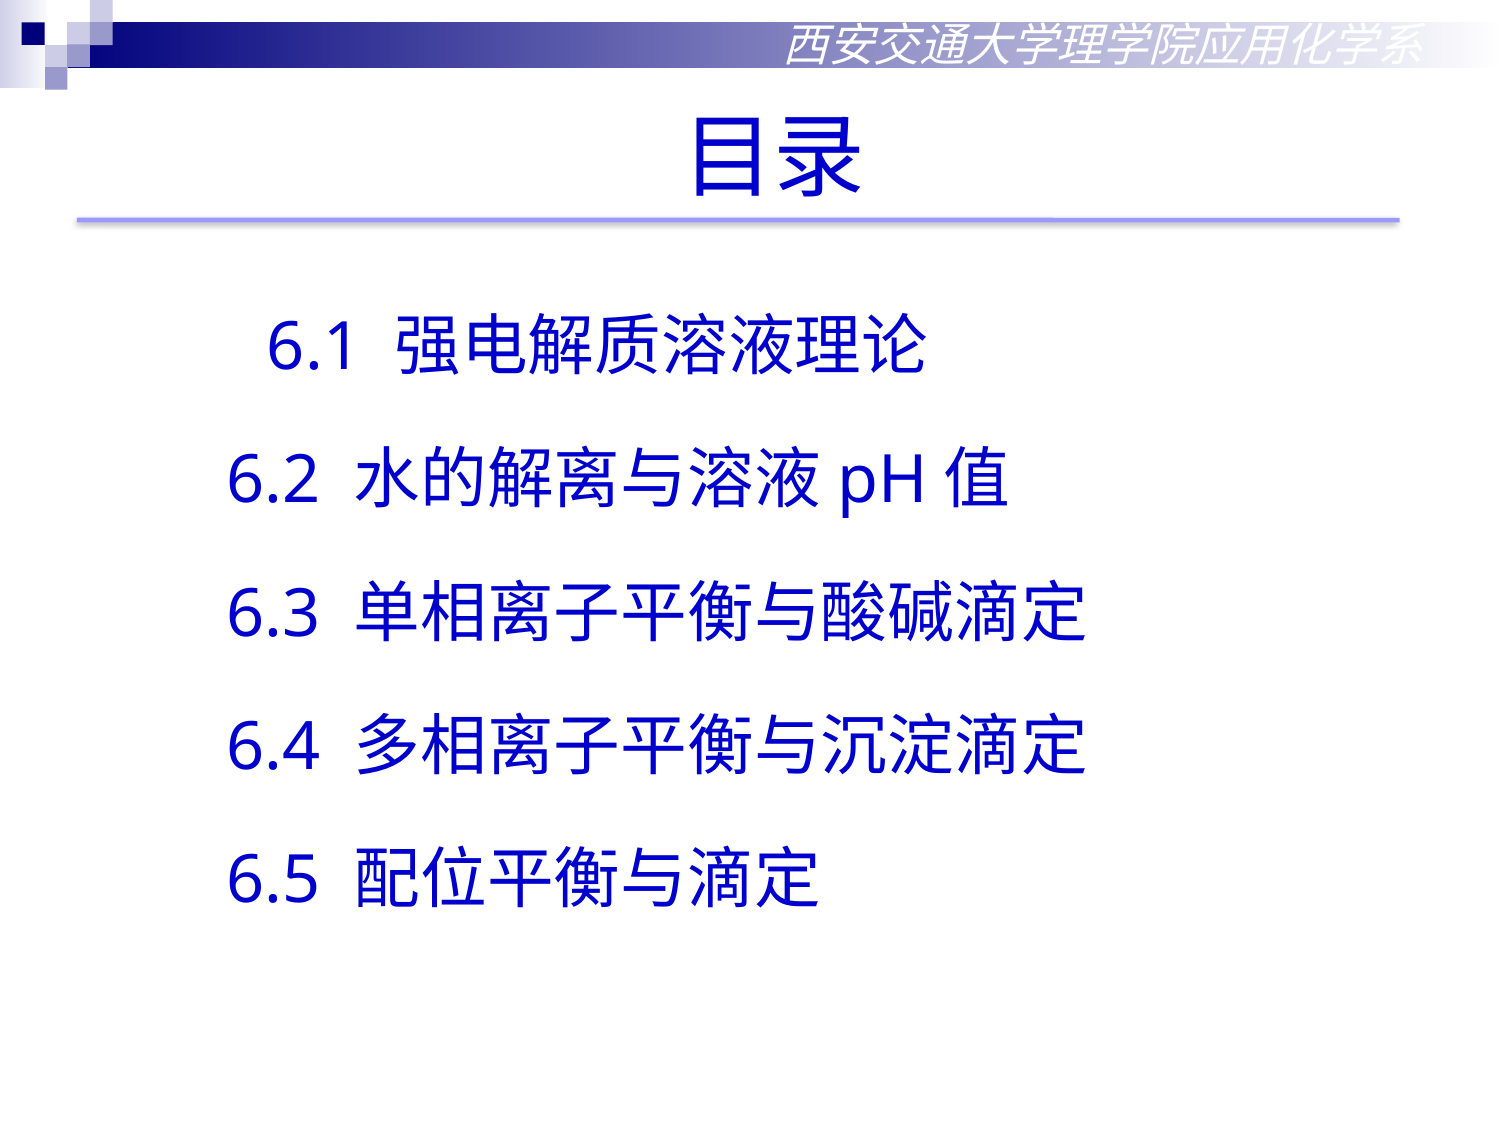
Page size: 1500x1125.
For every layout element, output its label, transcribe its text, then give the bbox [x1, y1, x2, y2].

text_box [76, 217, 1400, 223]
text_box 西安交通大学理学院应用化学系 [767, 8, 1500, 78]
list 6.1 强电解质溶液理论 6.2 水的解离与溶液pH值 6.3 单相离子平衡与酸碱滴定 6.4 多相离子平衡与沉淀滴定 6.5 配位平衡与滴定 [159, 255, 1282, 1024]
text_box 目录 [667, 90, 881, 215]
